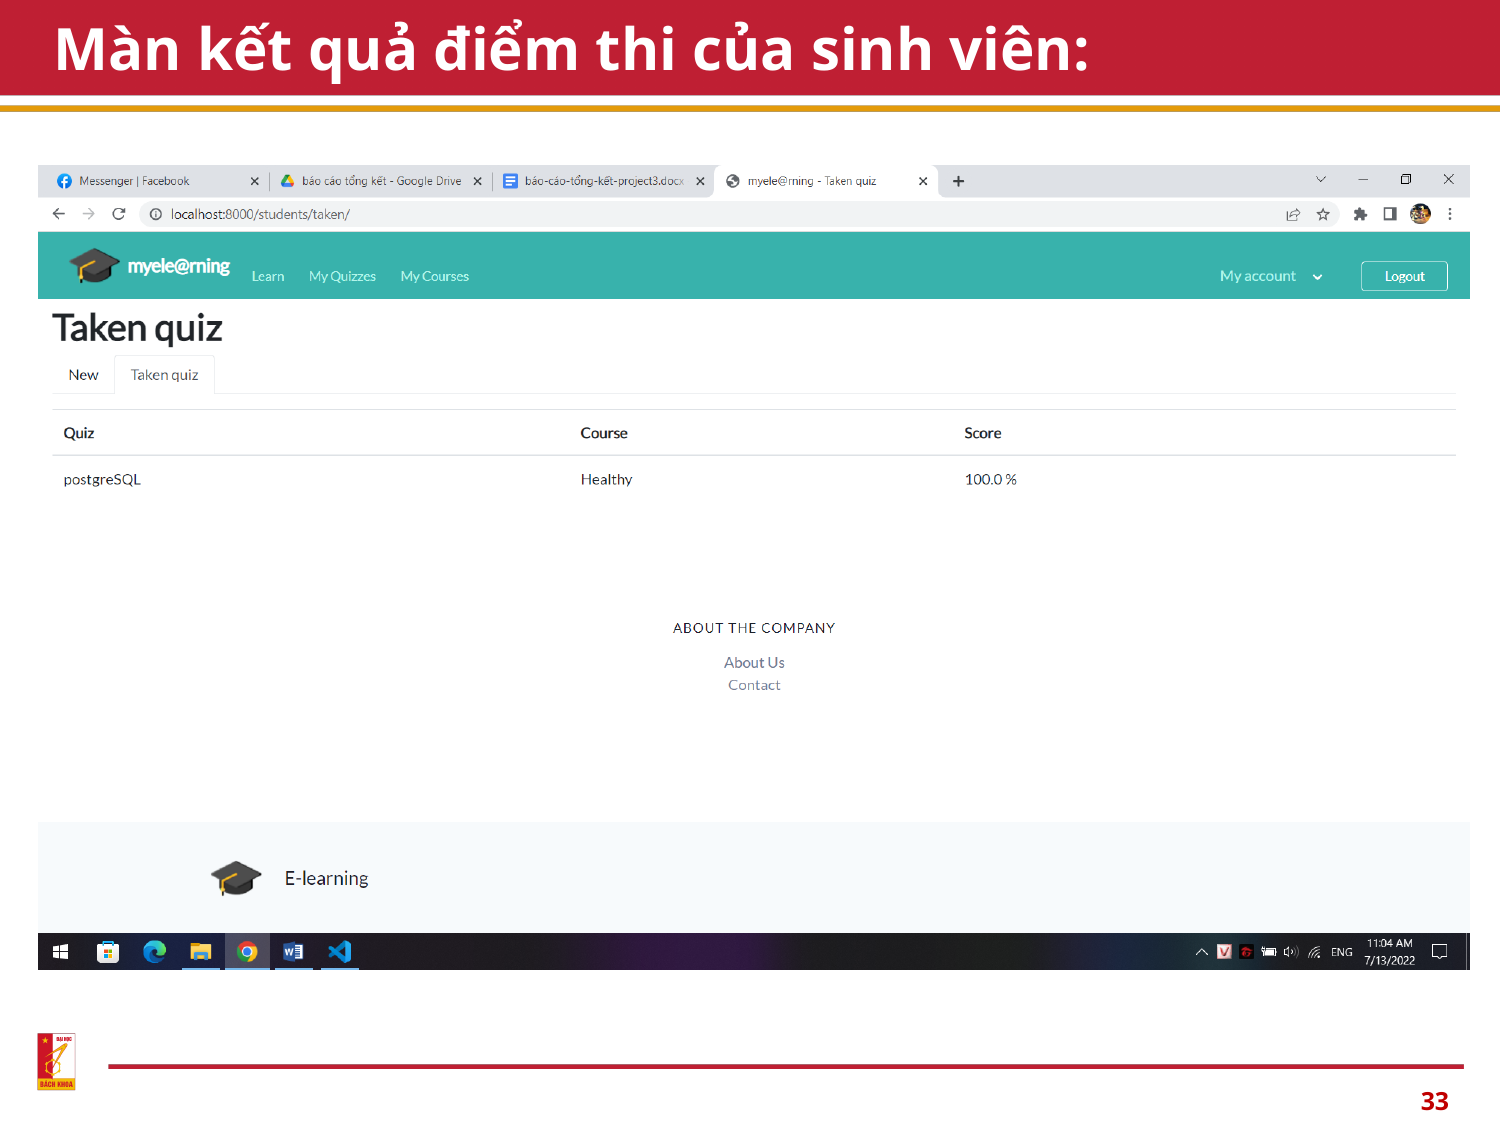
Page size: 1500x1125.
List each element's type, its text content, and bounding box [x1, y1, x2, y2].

picture [0, 0, 1500, 1125]
slide_number 33 [1126, 1078, 1464, 1125]
title Màn kết quả điểm thi của sinh viên: [38, 12, 1462, 87]
